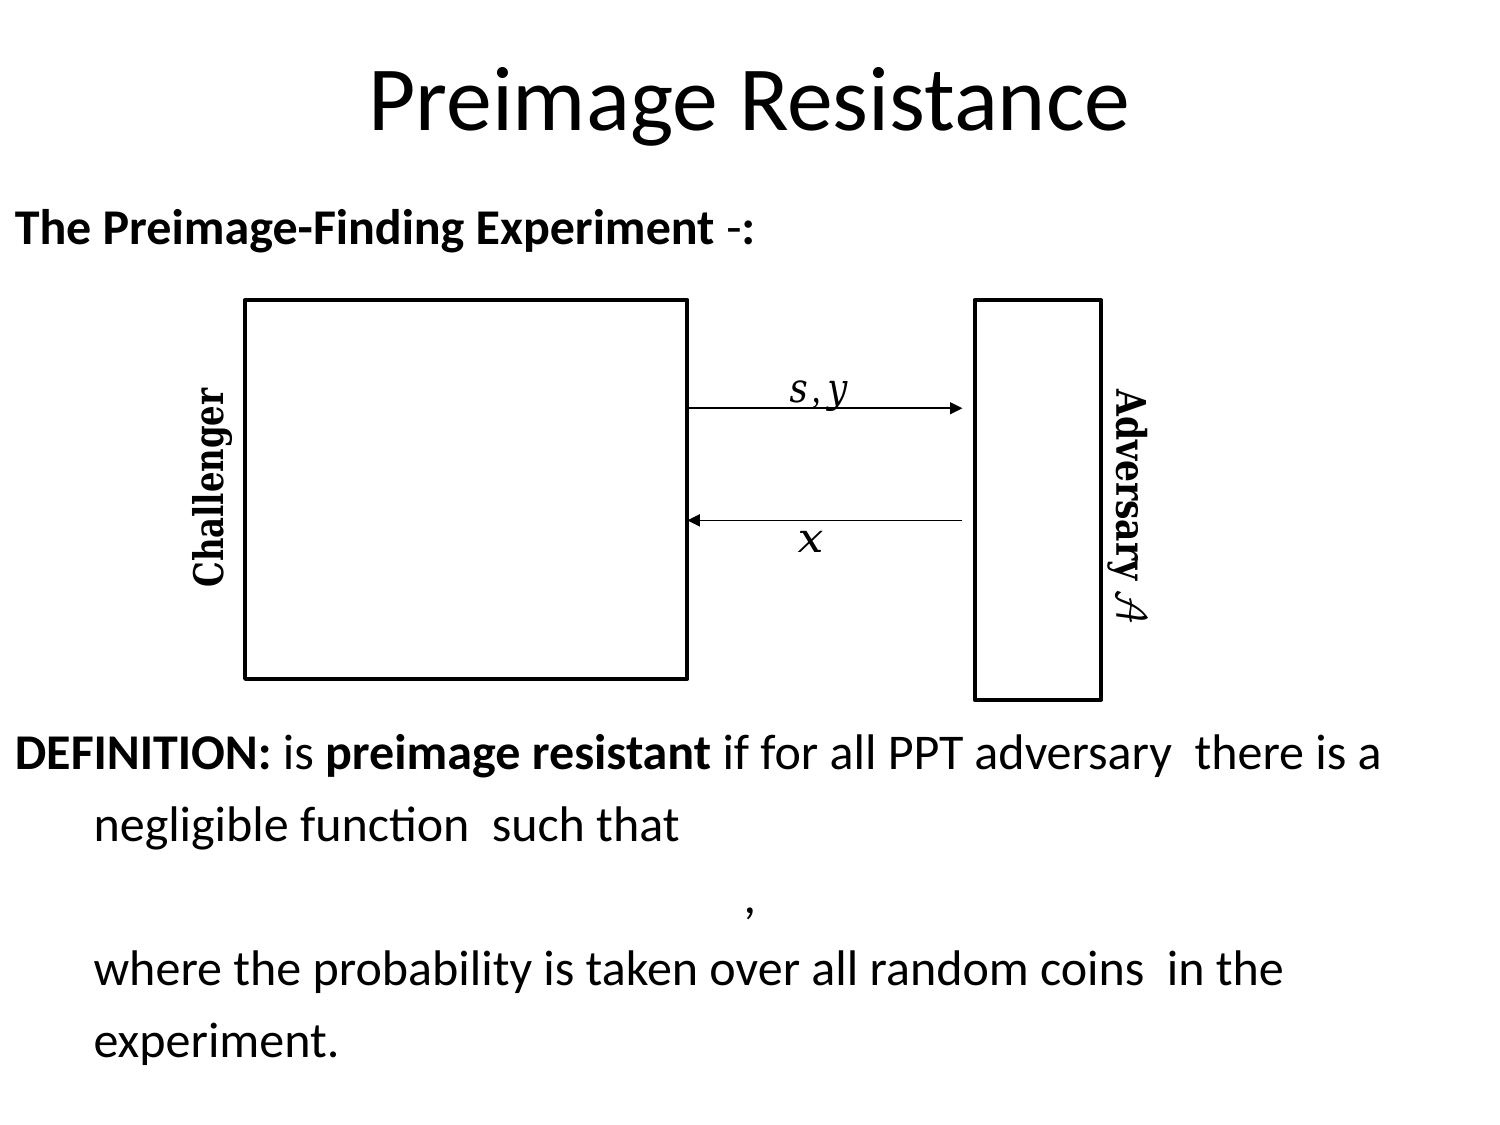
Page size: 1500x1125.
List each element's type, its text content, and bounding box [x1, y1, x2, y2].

text_box [243, 298, 689, 681]
text_box [973, 298, 1103, 702]
title Preimage Resistance [0, 0, 1500, 188]
